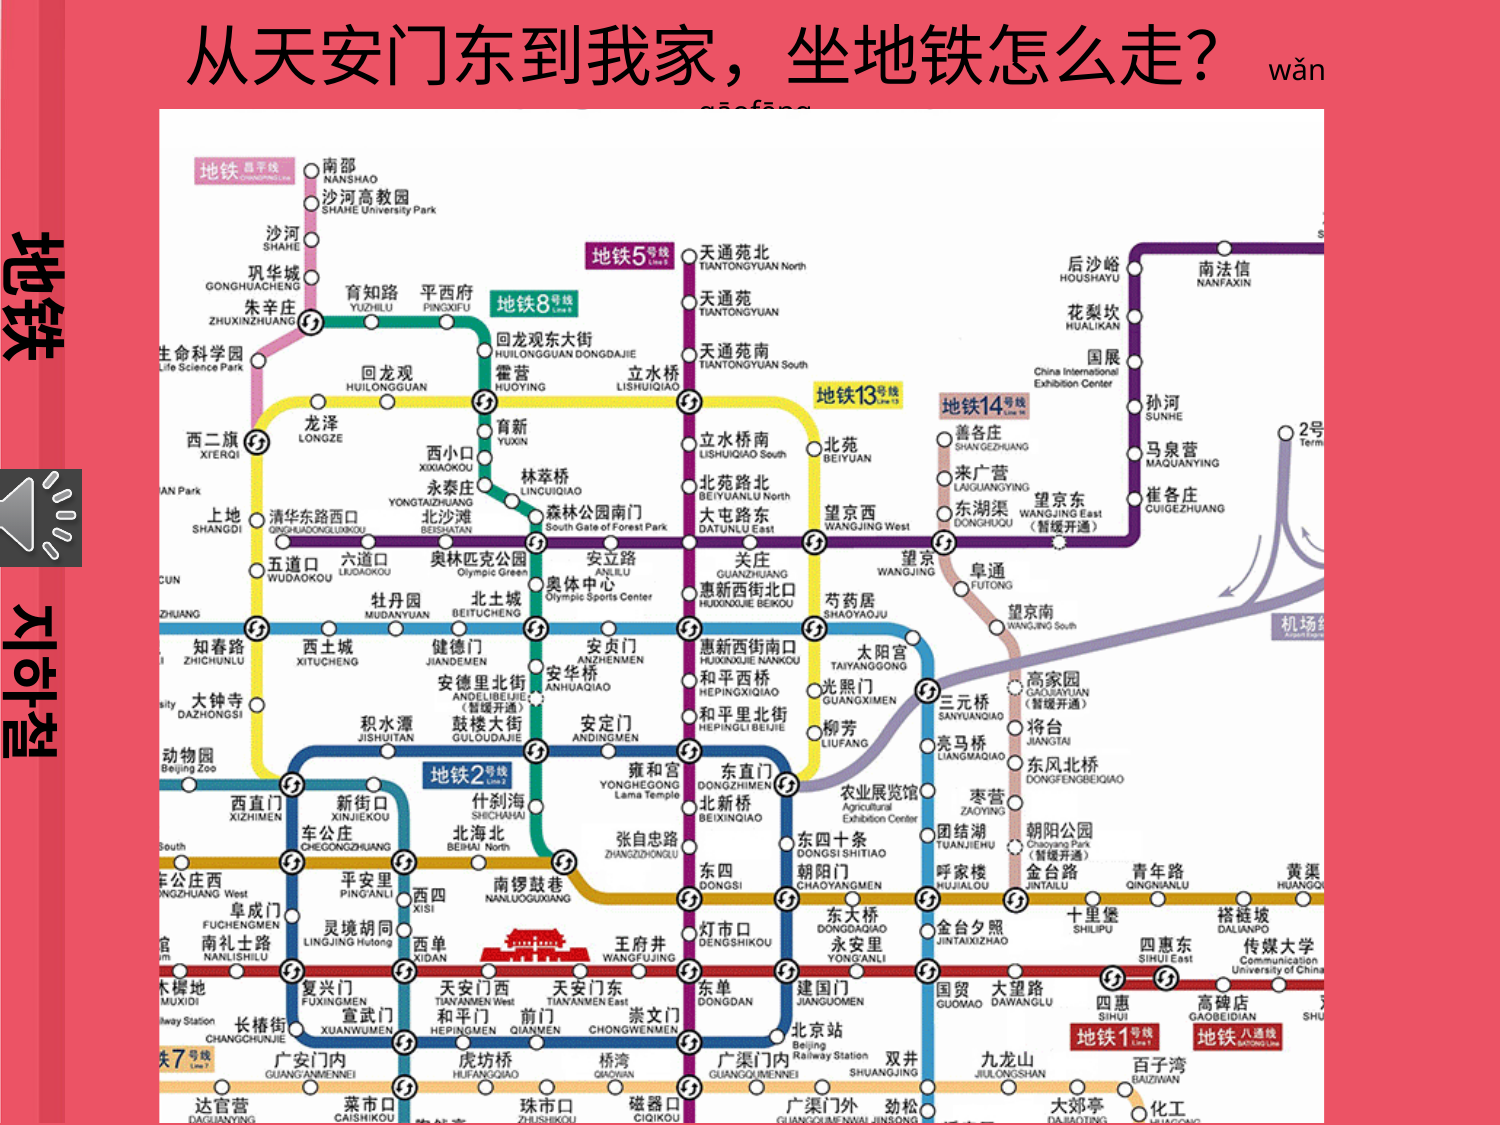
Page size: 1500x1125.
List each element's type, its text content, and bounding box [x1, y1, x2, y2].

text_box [0, 0, 65, 467]
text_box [0, 568, 65, 1123]
picture [159, 108, 1325, 1123]
text_box 从天安门东到我家，坐地铁怎么走？wǎn gāofēng [123, 5, 1388, 152]
picture [0, 467, 83, 568]
